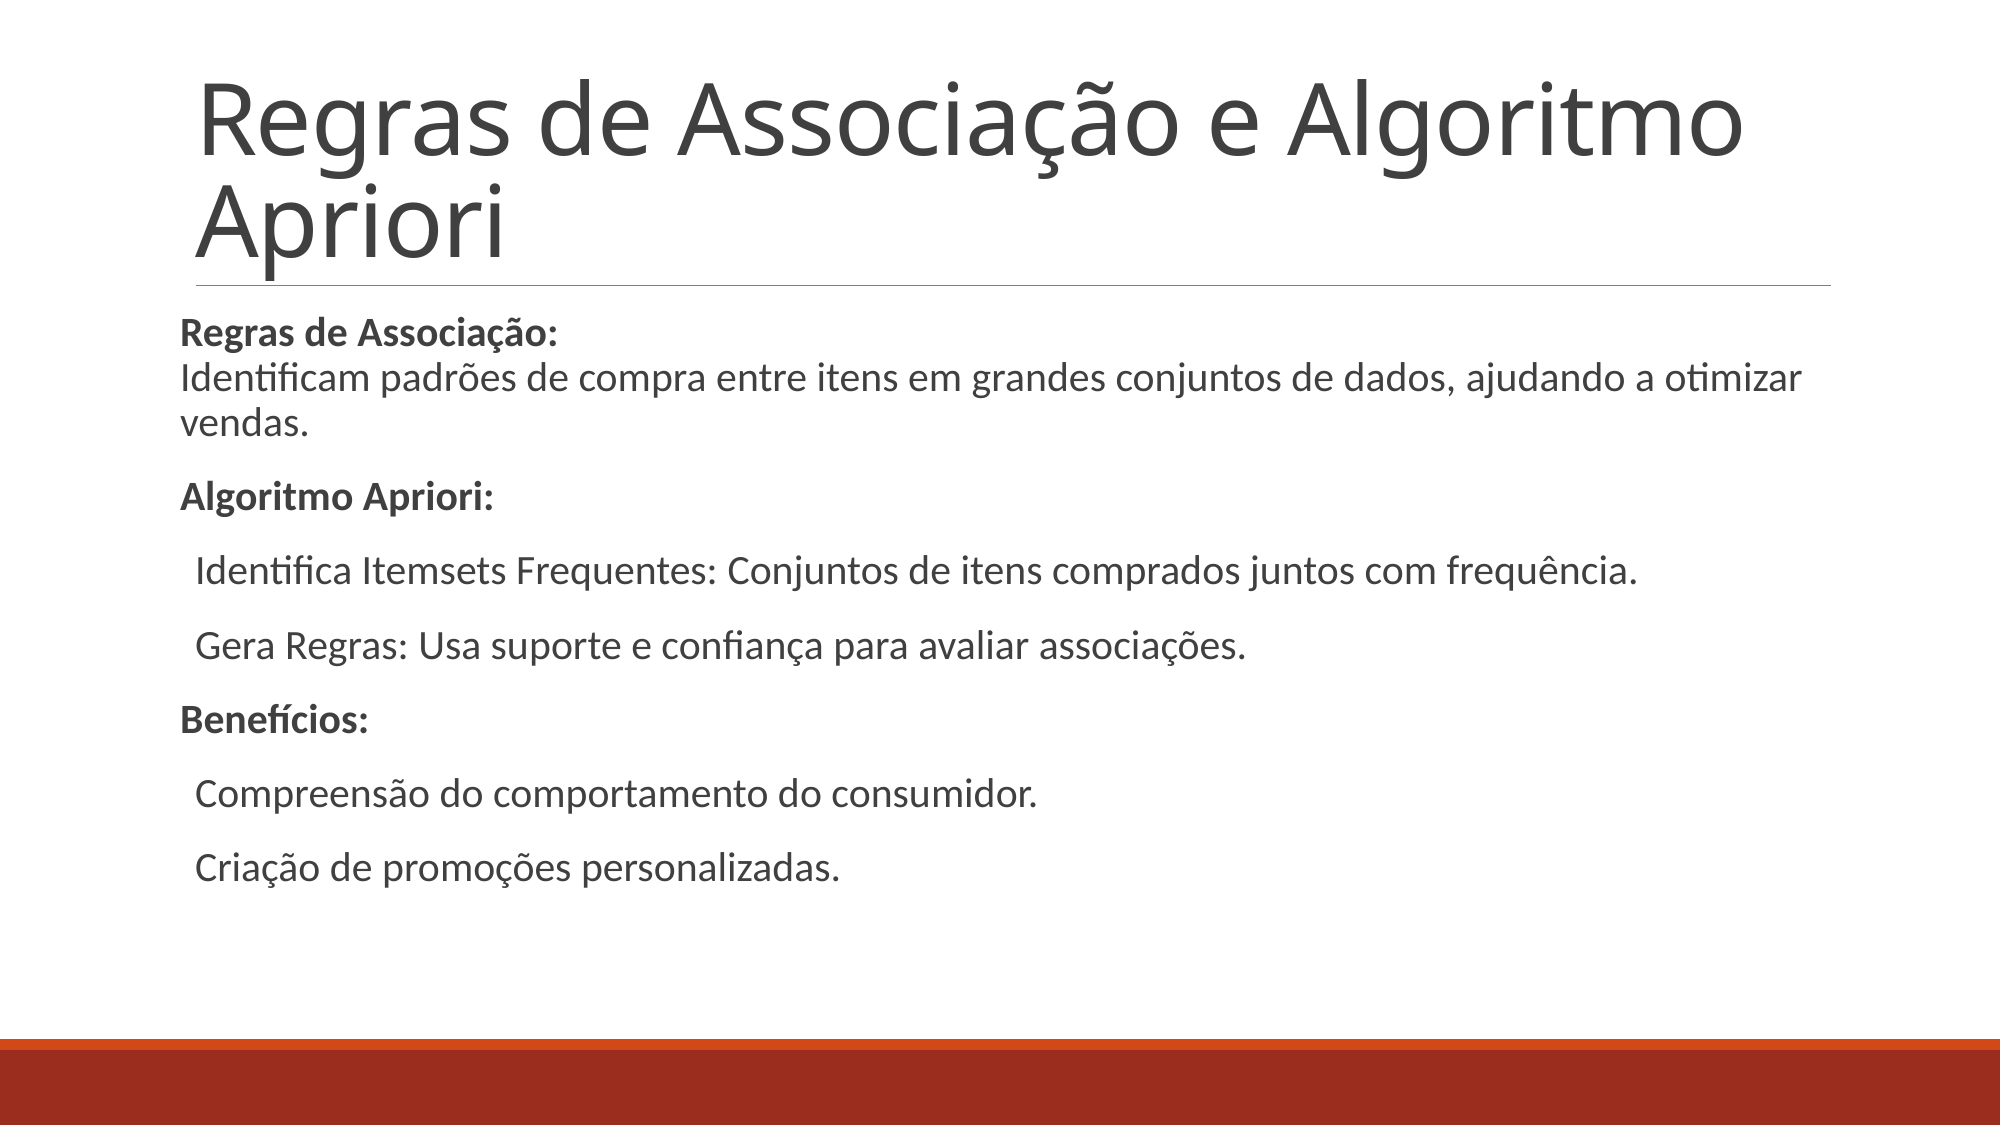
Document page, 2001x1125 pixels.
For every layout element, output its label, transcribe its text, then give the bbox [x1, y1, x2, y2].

list Regras de Associação: Identificam padrões de compra entre itens em grandes conjuntos de dados, ajudando a otimizar vendas. Algoritmo Apriori: Identifica Itemsets Frequentes: Conjuntos de itens comprados juntos com frequência. Gera Regras: Usa suporte e confiança para avaliar associações. Benefícios: Compreensão do comportamento do consumidor. Criação de promoções personalizadas. [180, 302, 1830, 963]
title Regras de Associação e Algoritmo Apriori [180, 47, 1830, 285]
